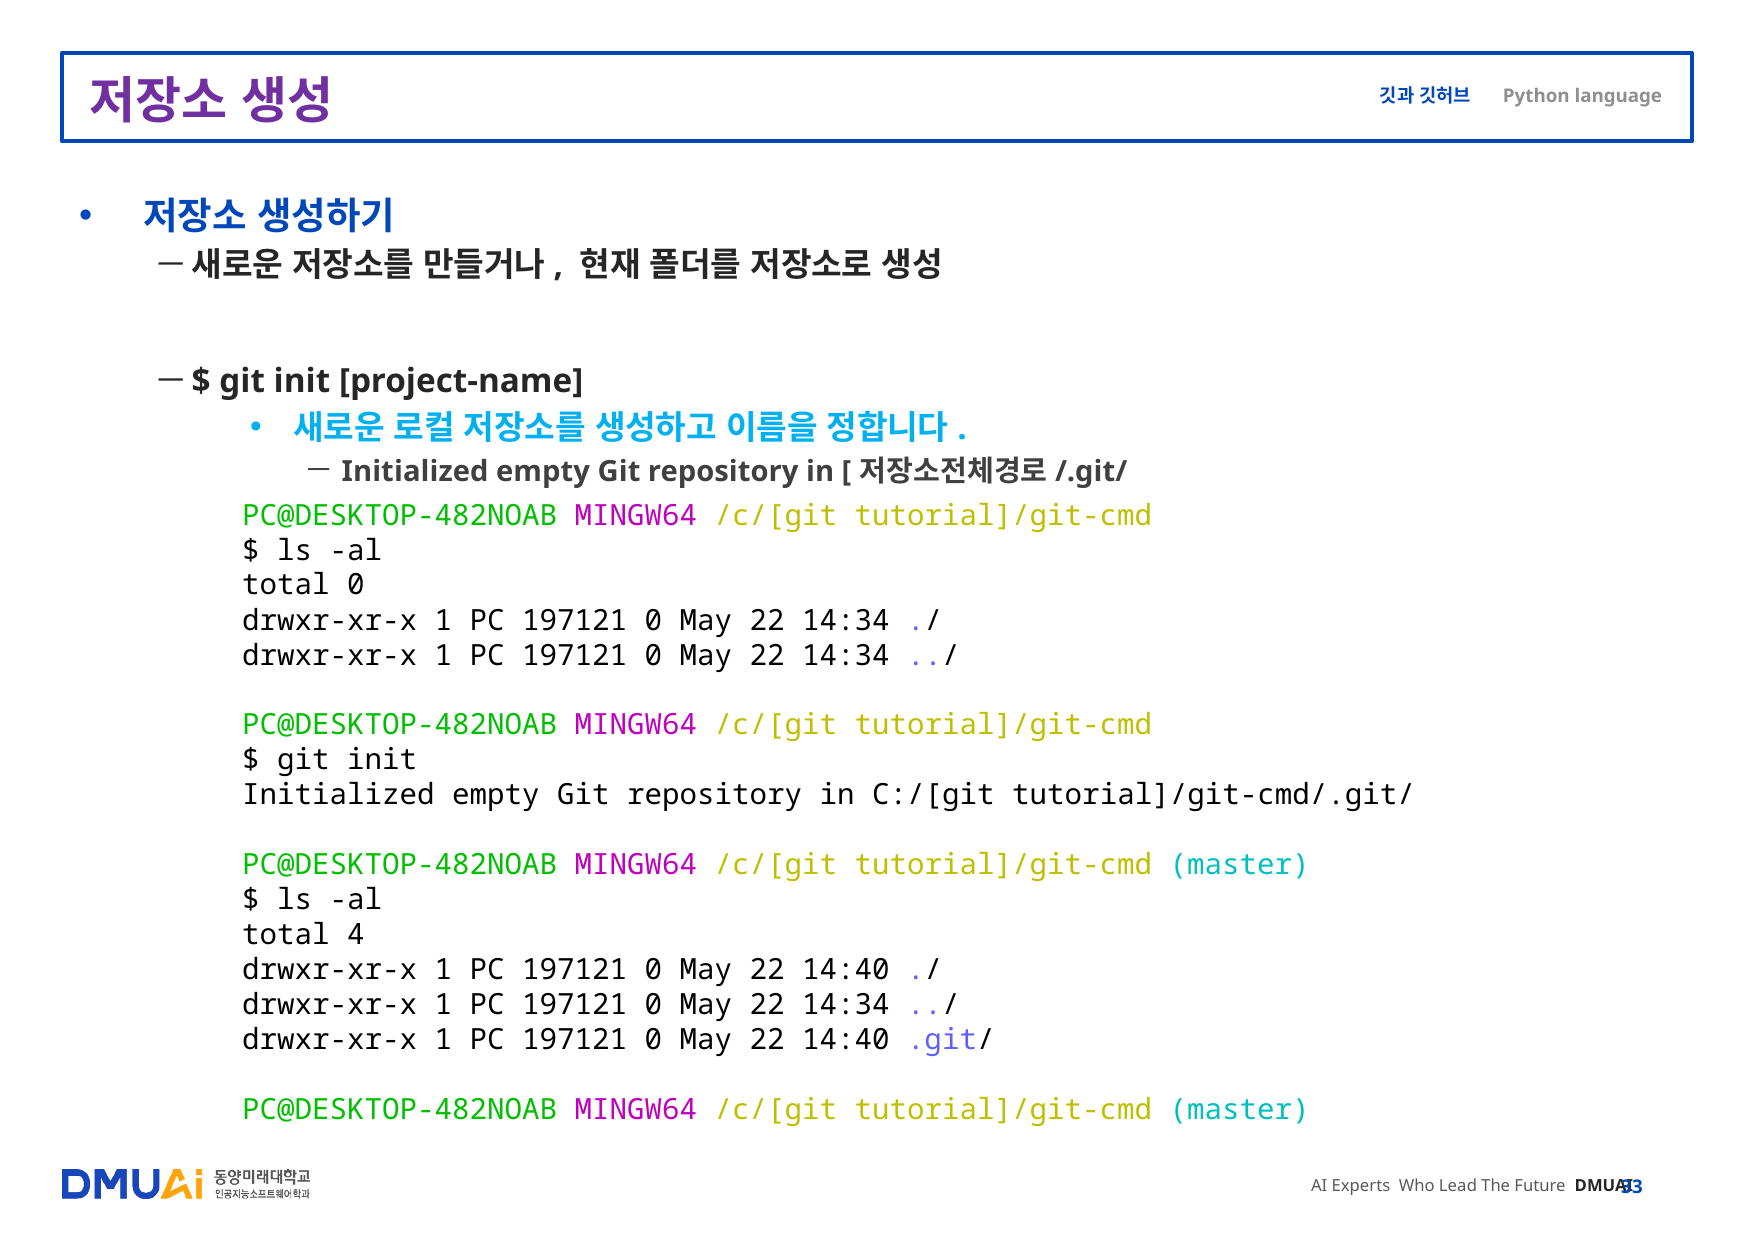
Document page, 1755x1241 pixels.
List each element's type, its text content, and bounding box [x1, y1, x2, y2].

title 저장소 생성 [72, 69, 1586, 128]
picture [62, 1169, 310, 1199]
list 저장소 생성하기 새로운 저장소를 만들거나, 현재 폴더를 저장소로 생성 $ git init [project-name] 새로운 로컬 저장소를 생성하고 이름을 정합니다. Initialized empty Git repository in [저장소전체경로/.git/ [62, 183, 1681, 1140]
text_box PC@DESKTOP-482NOAB MINGW64 /c/[git tutorial]/git-cmd $ ls -al total 0 drwxr-xr-x 1 PC 197121 0 May 22 14:34 ./ drwxr-xr-x 1 PC 197121 0 May 22 14:34 ../ PC@DESKTOP-482NOAB MINGW64 /c/[git tutorial]/git-cmd $ git init Initialized empty Git repository in C:/[git tutorial]/git-cmd/.git/ PC@DESKTOP-482NOAB MINGW64 /c/[git tutorial]/git-cmd (master) $ ls -al total 4 drwxr-xr-x 1 PC 197121 0 May 22 14:40 ./ drwxr-xr-x 1 PC 197121 0 May 22 14:34 ../ drwxr-xr-x 1 PC 197121 0 May 22 14:40 .git/ PC@DESKTOP-482NOAB MINGW64 /c/[git tutorial]/git-cmd (master) [227, 488, 1617, 1133]
